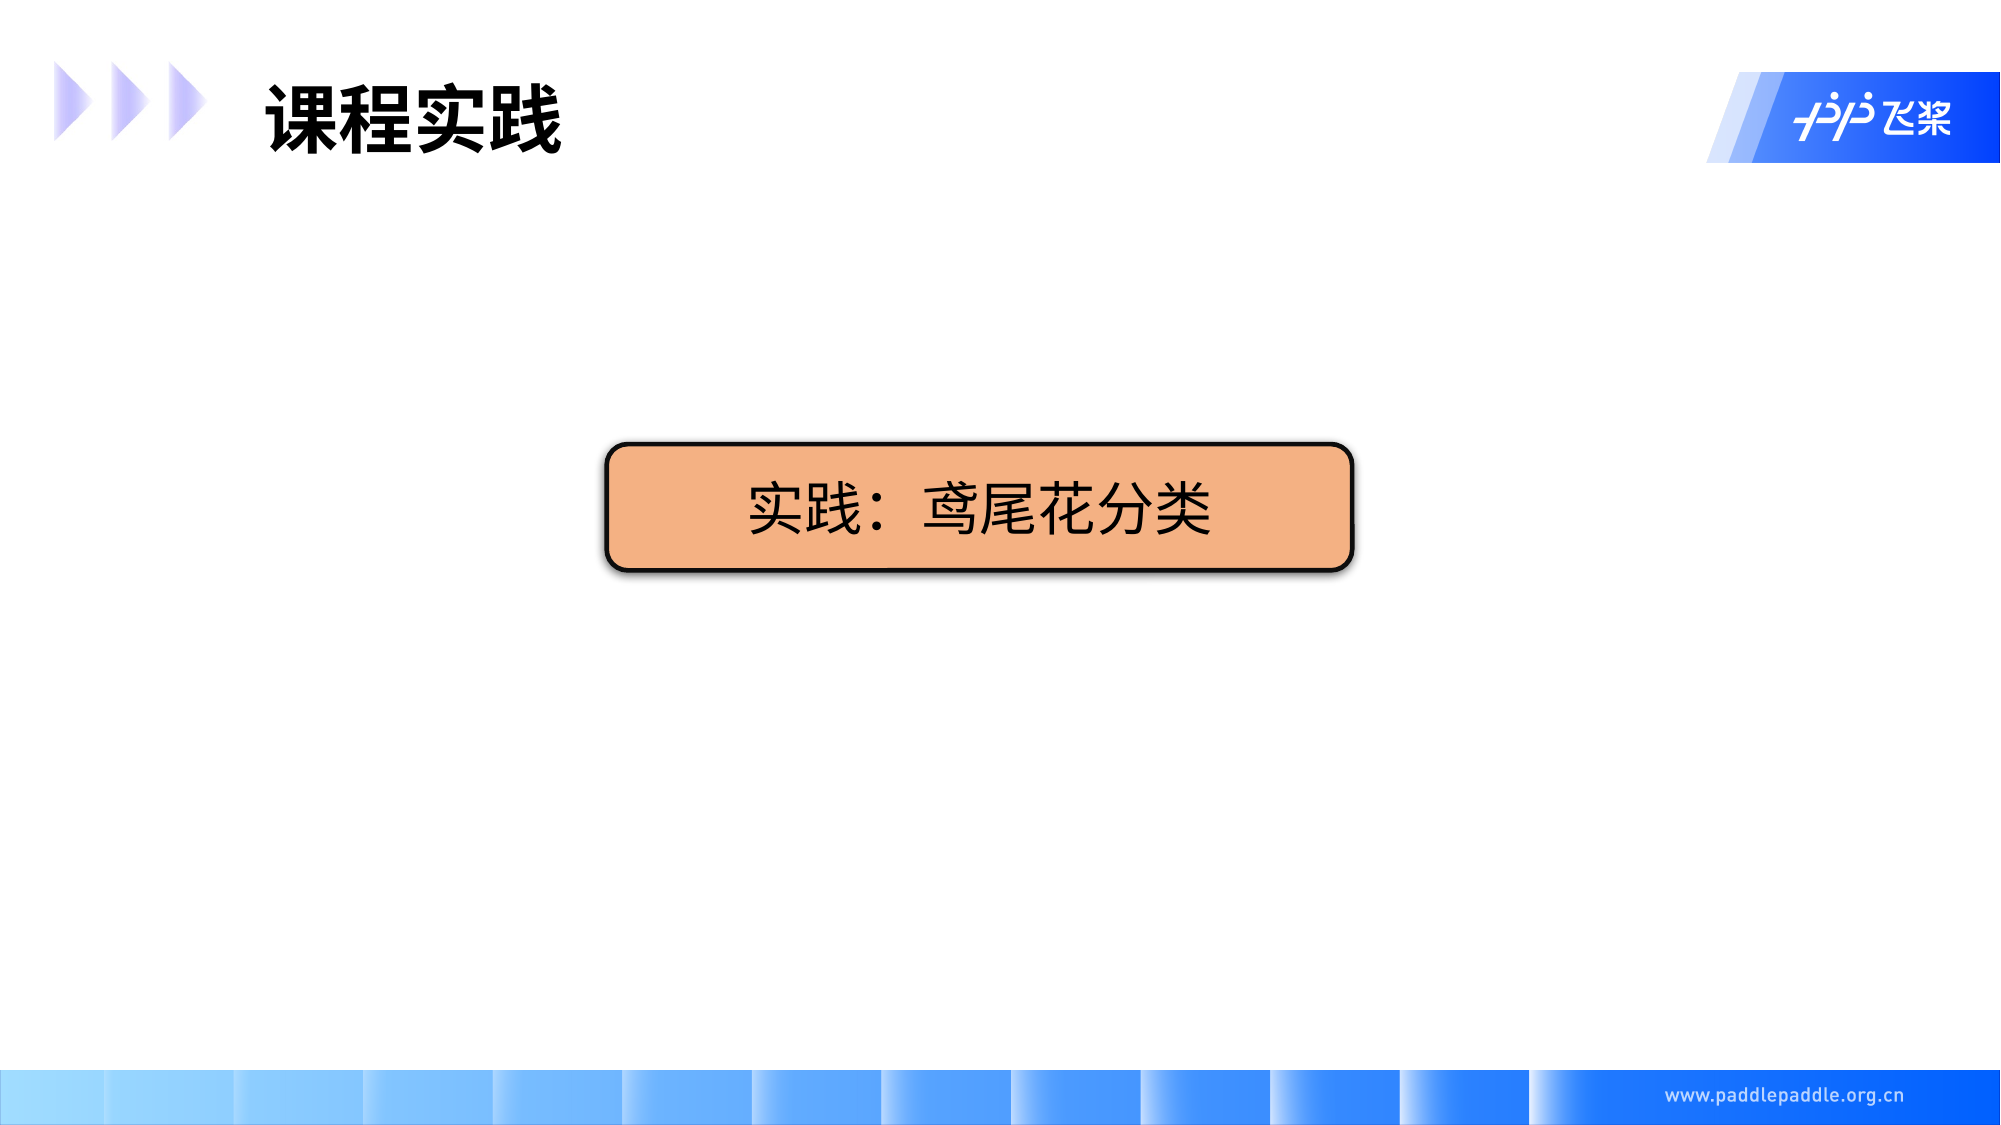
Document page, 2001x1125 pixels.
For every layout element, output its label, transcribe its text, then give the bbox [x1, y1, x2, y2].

text_box 课程实践 [248, 65, 696, 171]
text_box 实践：鸢尾花分类 [606, 444, 1353, 571]
picture [0, 1070, 2000, 1125]
picture [1679, 72, 2000, 163]
